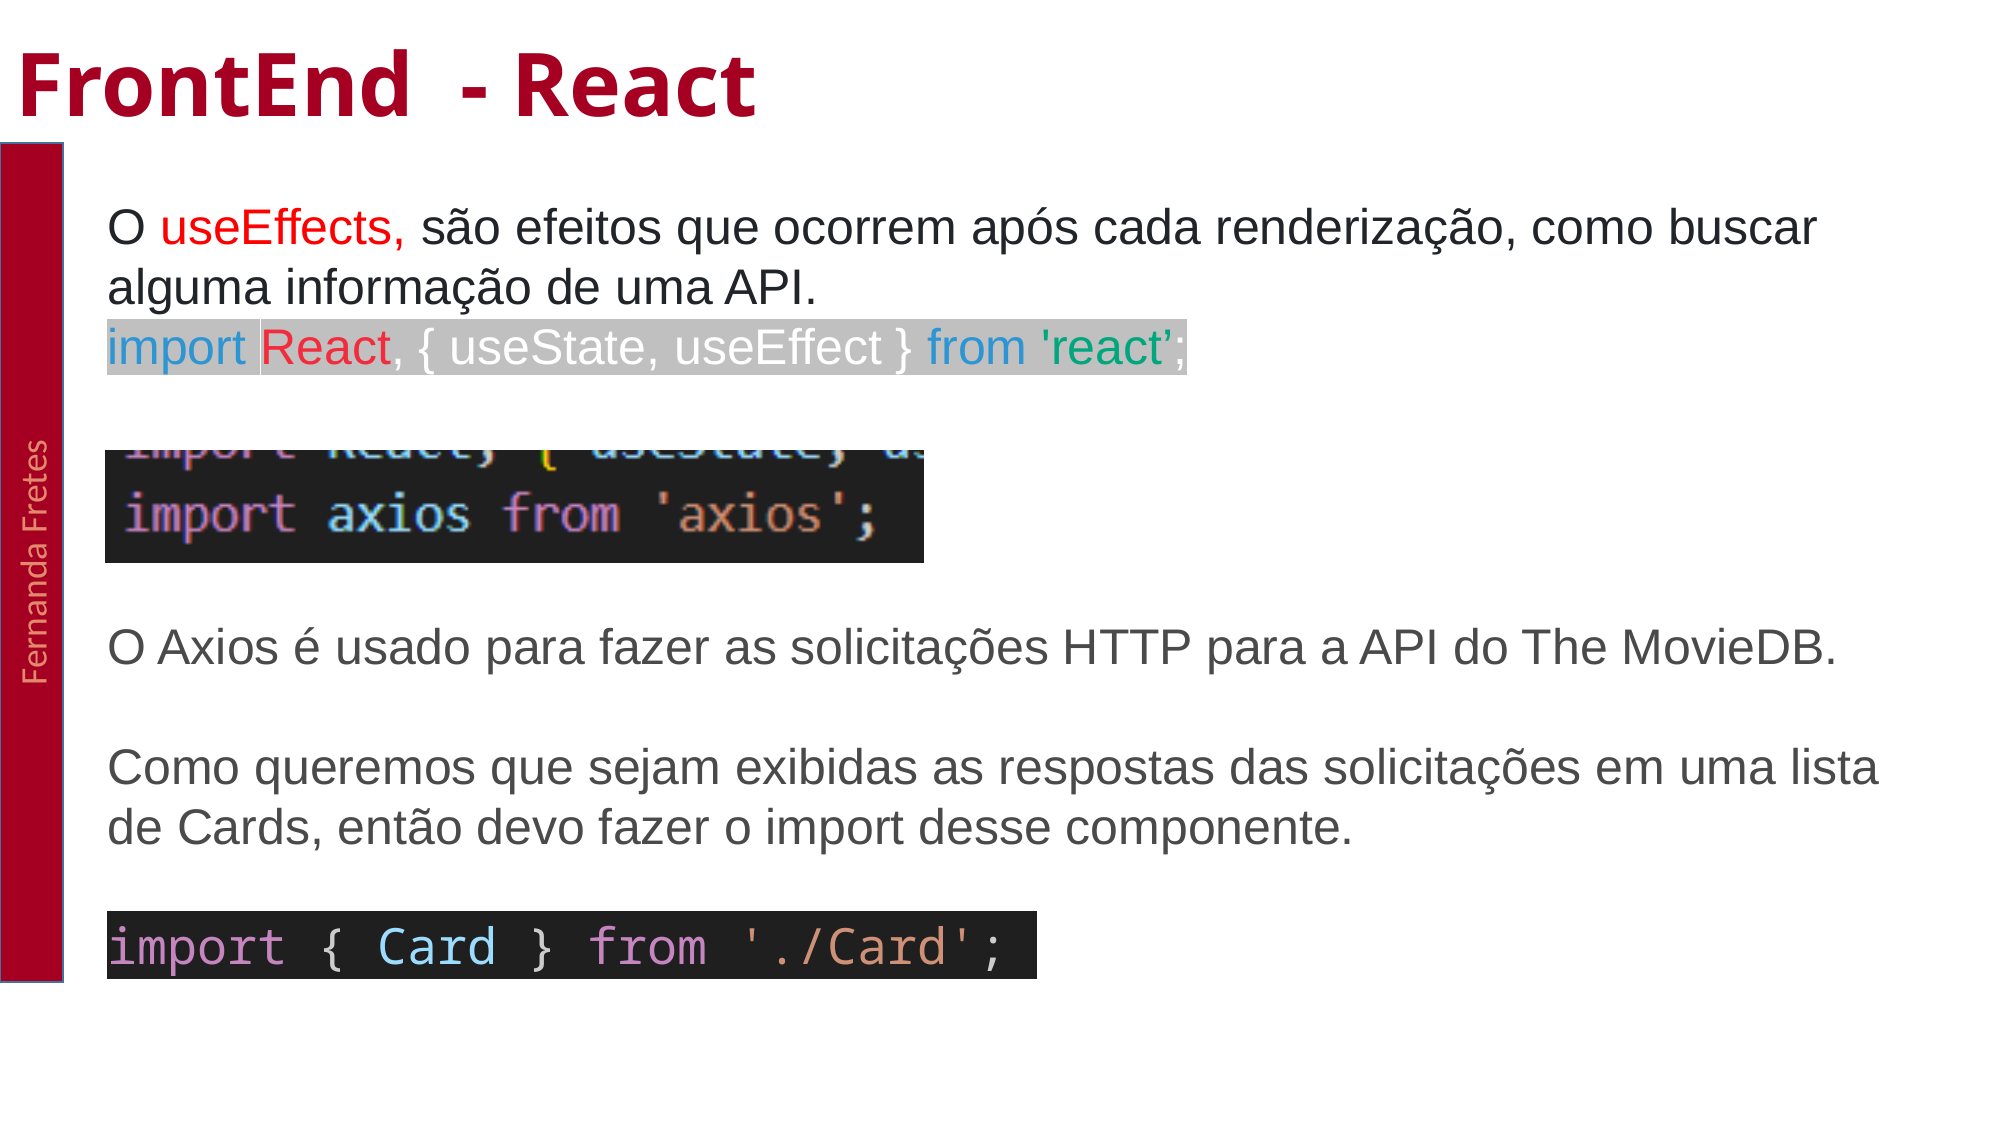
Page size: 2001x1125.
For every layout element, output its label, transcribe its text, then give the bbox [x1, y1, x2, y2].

text_box FrontEnd - React [0, 32, 1725, 143]
text_box O useEffects, são efeitos que ocorrem após cada renderização, como buscar alguma informação de uma API. import React, { useState, useEffect } from 'react’; O Axios é usado para fazer as solicitações HTTP para a API do The MovieDB. Como queremos que sejam exibidas as respostas das solicitações em uma lista de Cards, então devo fazer o import desse componente. import { Card } from './Card'; [92, 186, 1931, 1042]
text_box Fernanda Fretes [0, 143, 64, 983]
picture [105, 450, 924, 563]
